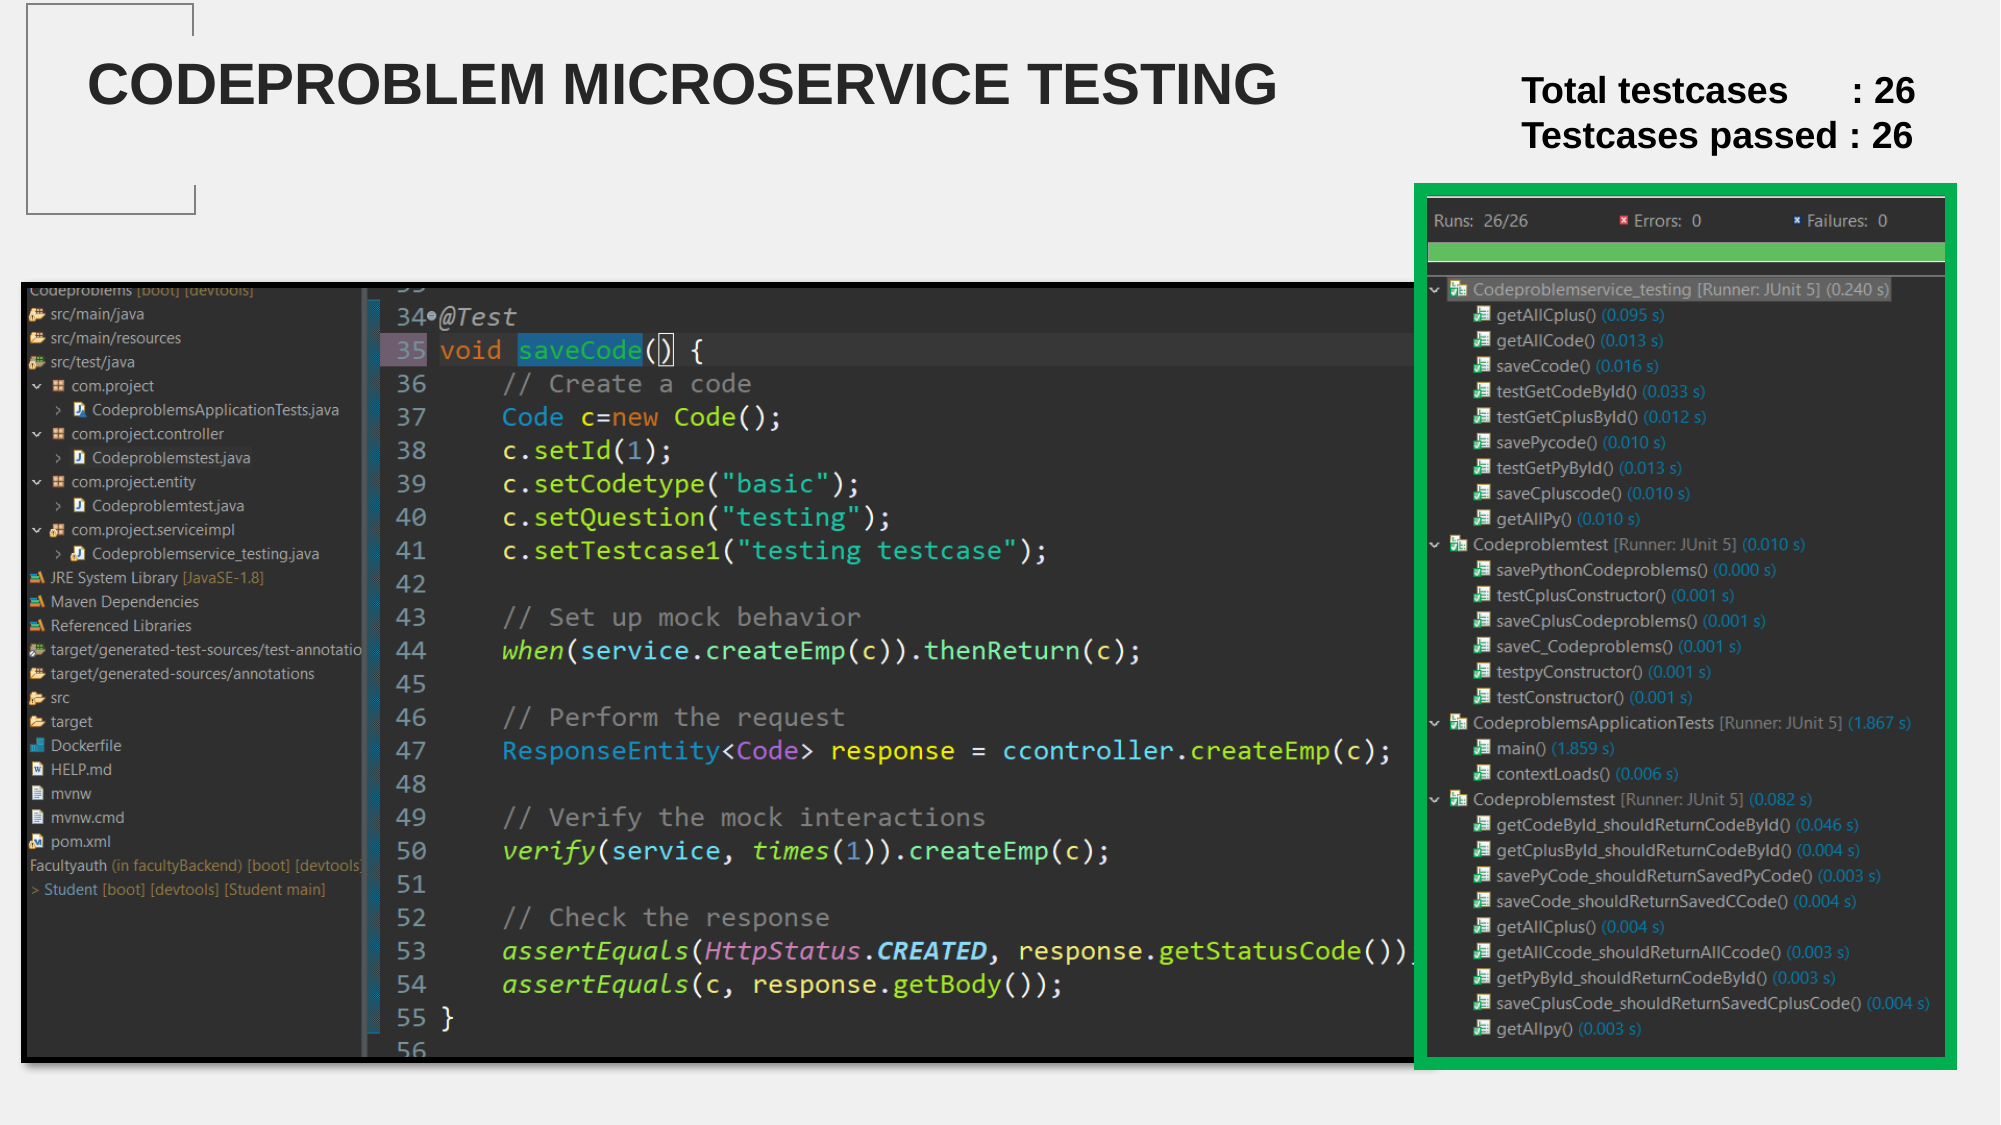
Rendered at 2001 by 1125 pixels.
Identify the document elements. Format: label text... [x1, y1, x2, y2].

picture [27, 195, 1945, 1058]
text_box CODEPROBLEM MICROSERVICE TESTING [194, 38, 1315, 124]
text_box [26, 3, 196, 215]
text_box Total testcases : 26 Testcases passed : 26 [1506, 58, 1933, 164]
